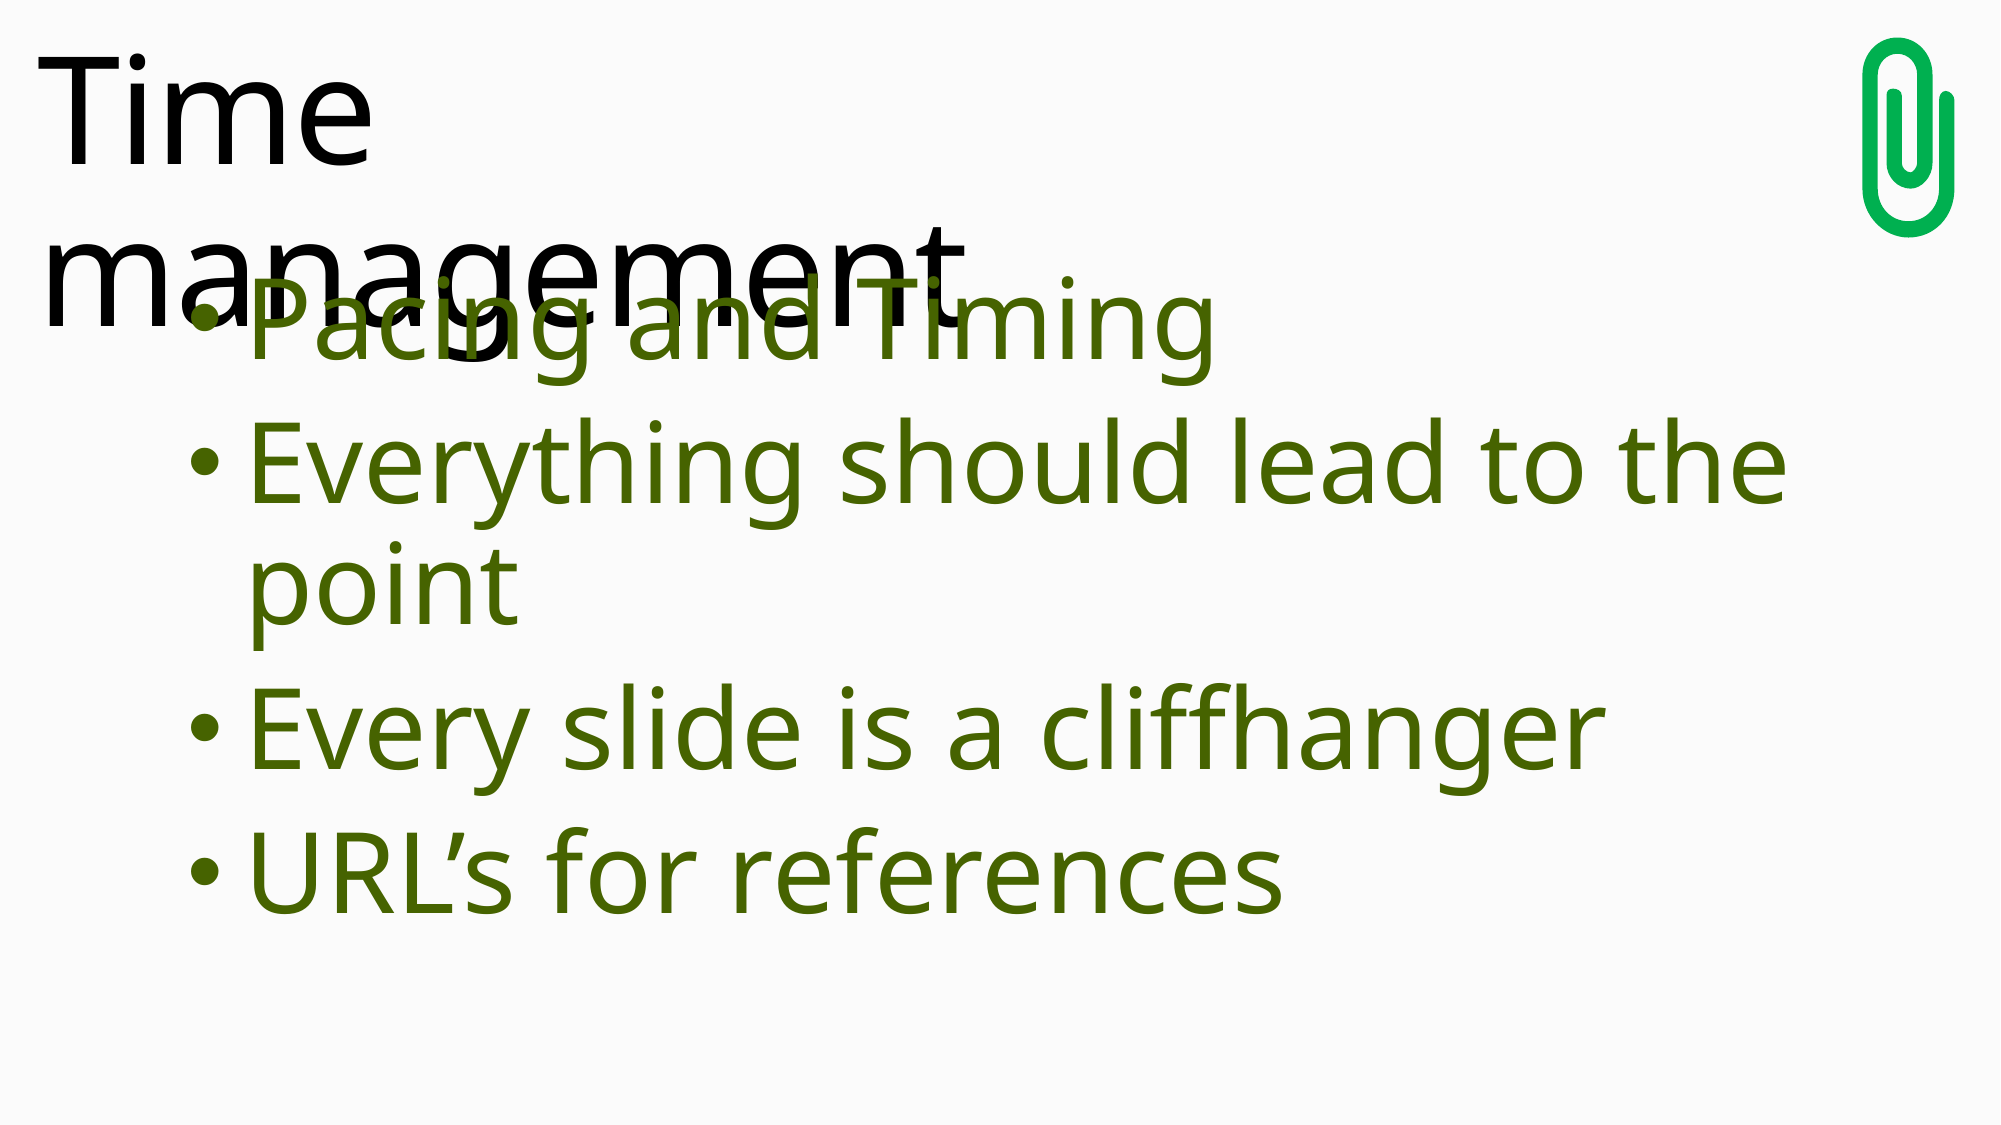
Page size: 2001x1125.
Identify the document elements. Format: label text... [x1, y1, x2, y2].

text_box [1862, 37, 1955, 238]
list Pacing and Timing Everything should lead to the point Every slide is a cliffhanger URL’s for references [187, 262, 1825, 938]
title Time management [37, 35, 1275, 185]
